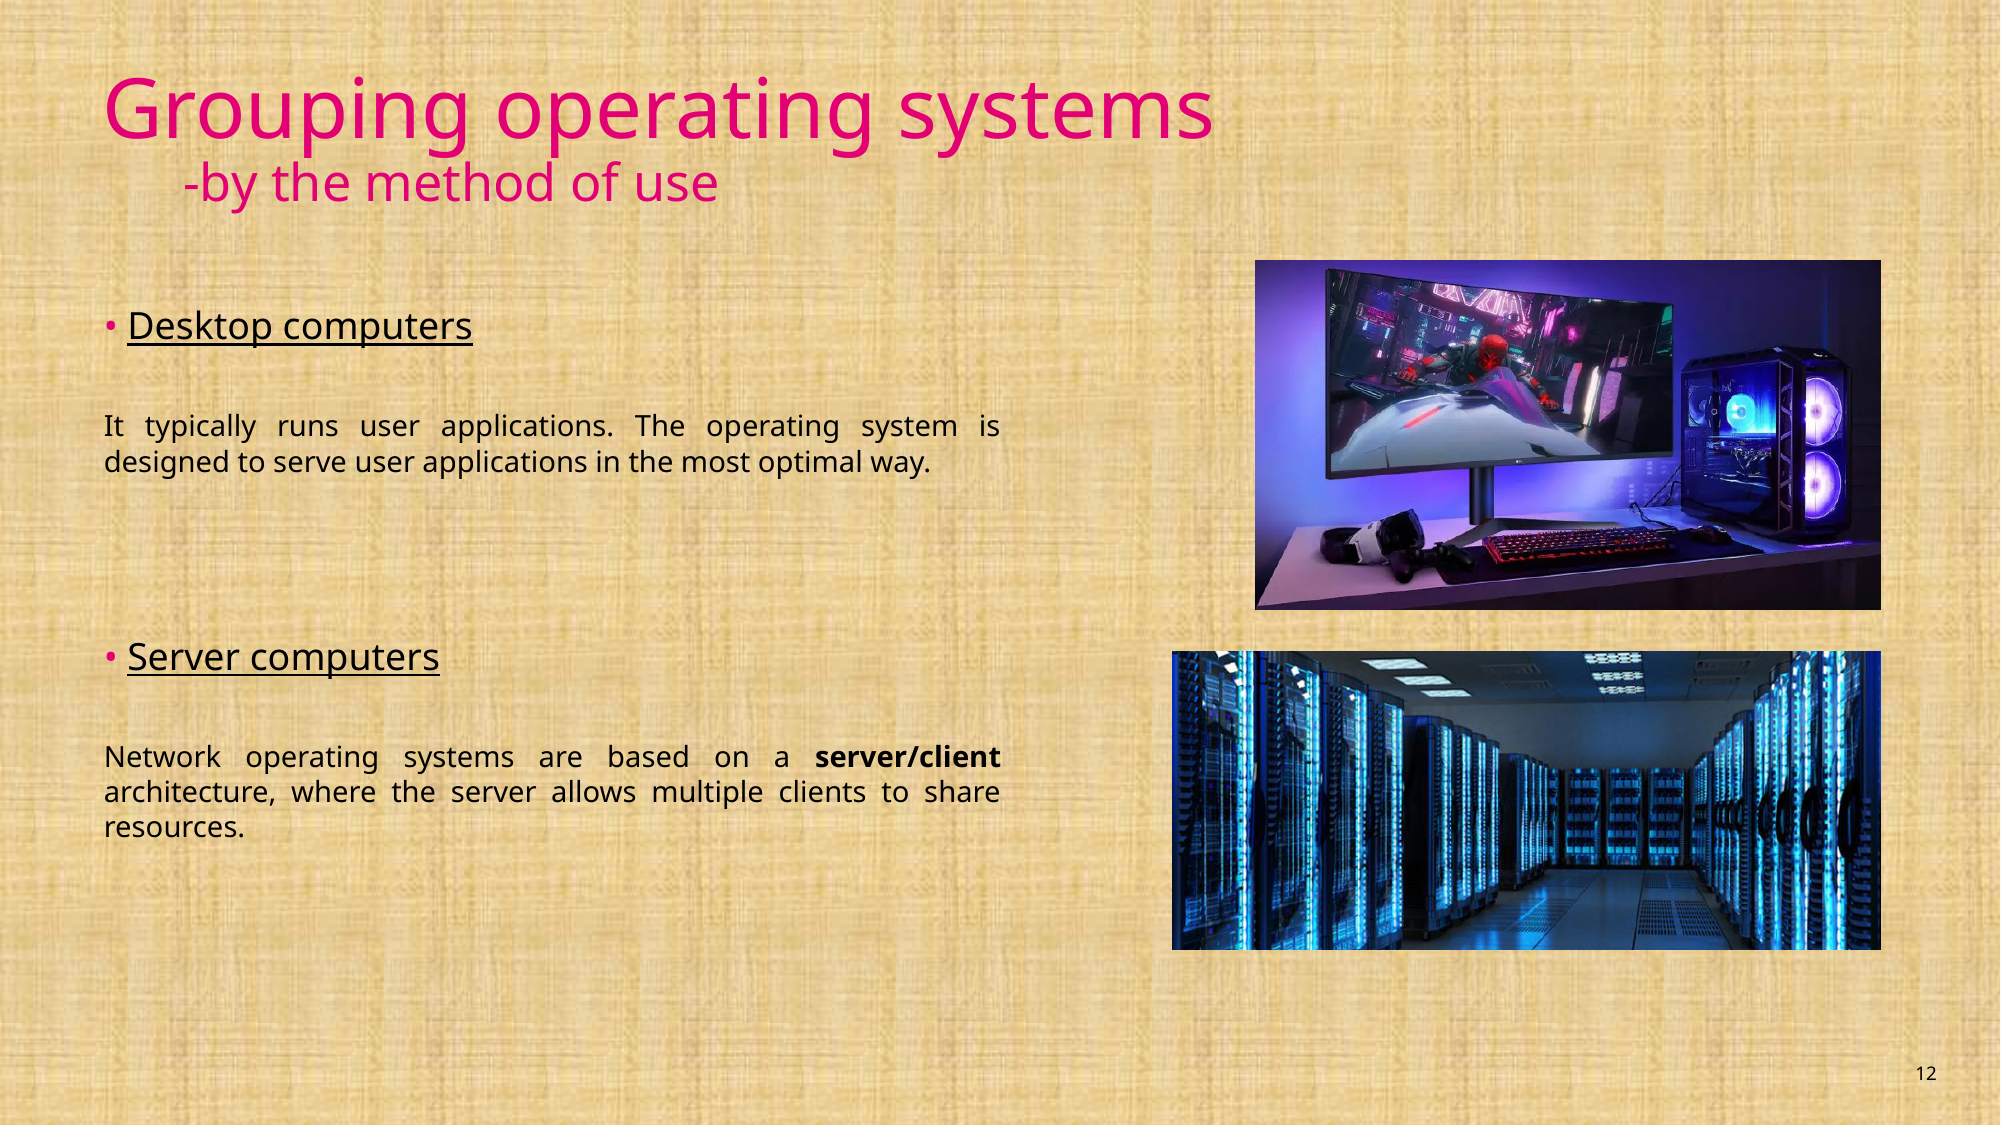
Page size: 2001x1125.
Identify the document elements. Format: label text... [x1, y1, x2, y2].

slide_number 12 [1915, 1047, 1957, 1101]
list Desktop computers It typically runs user applications. The operating system is designed to serve user applications in the most optimal way. Server computers Network operating systems are based on a server/client architecture, where the server allows multiple clients to share resources. [103, 302, 1002, 964]
picture [0, 0, 2001, 1125]
title Grouping operating systems -by the method of use [102, 66, 1898, 219]
